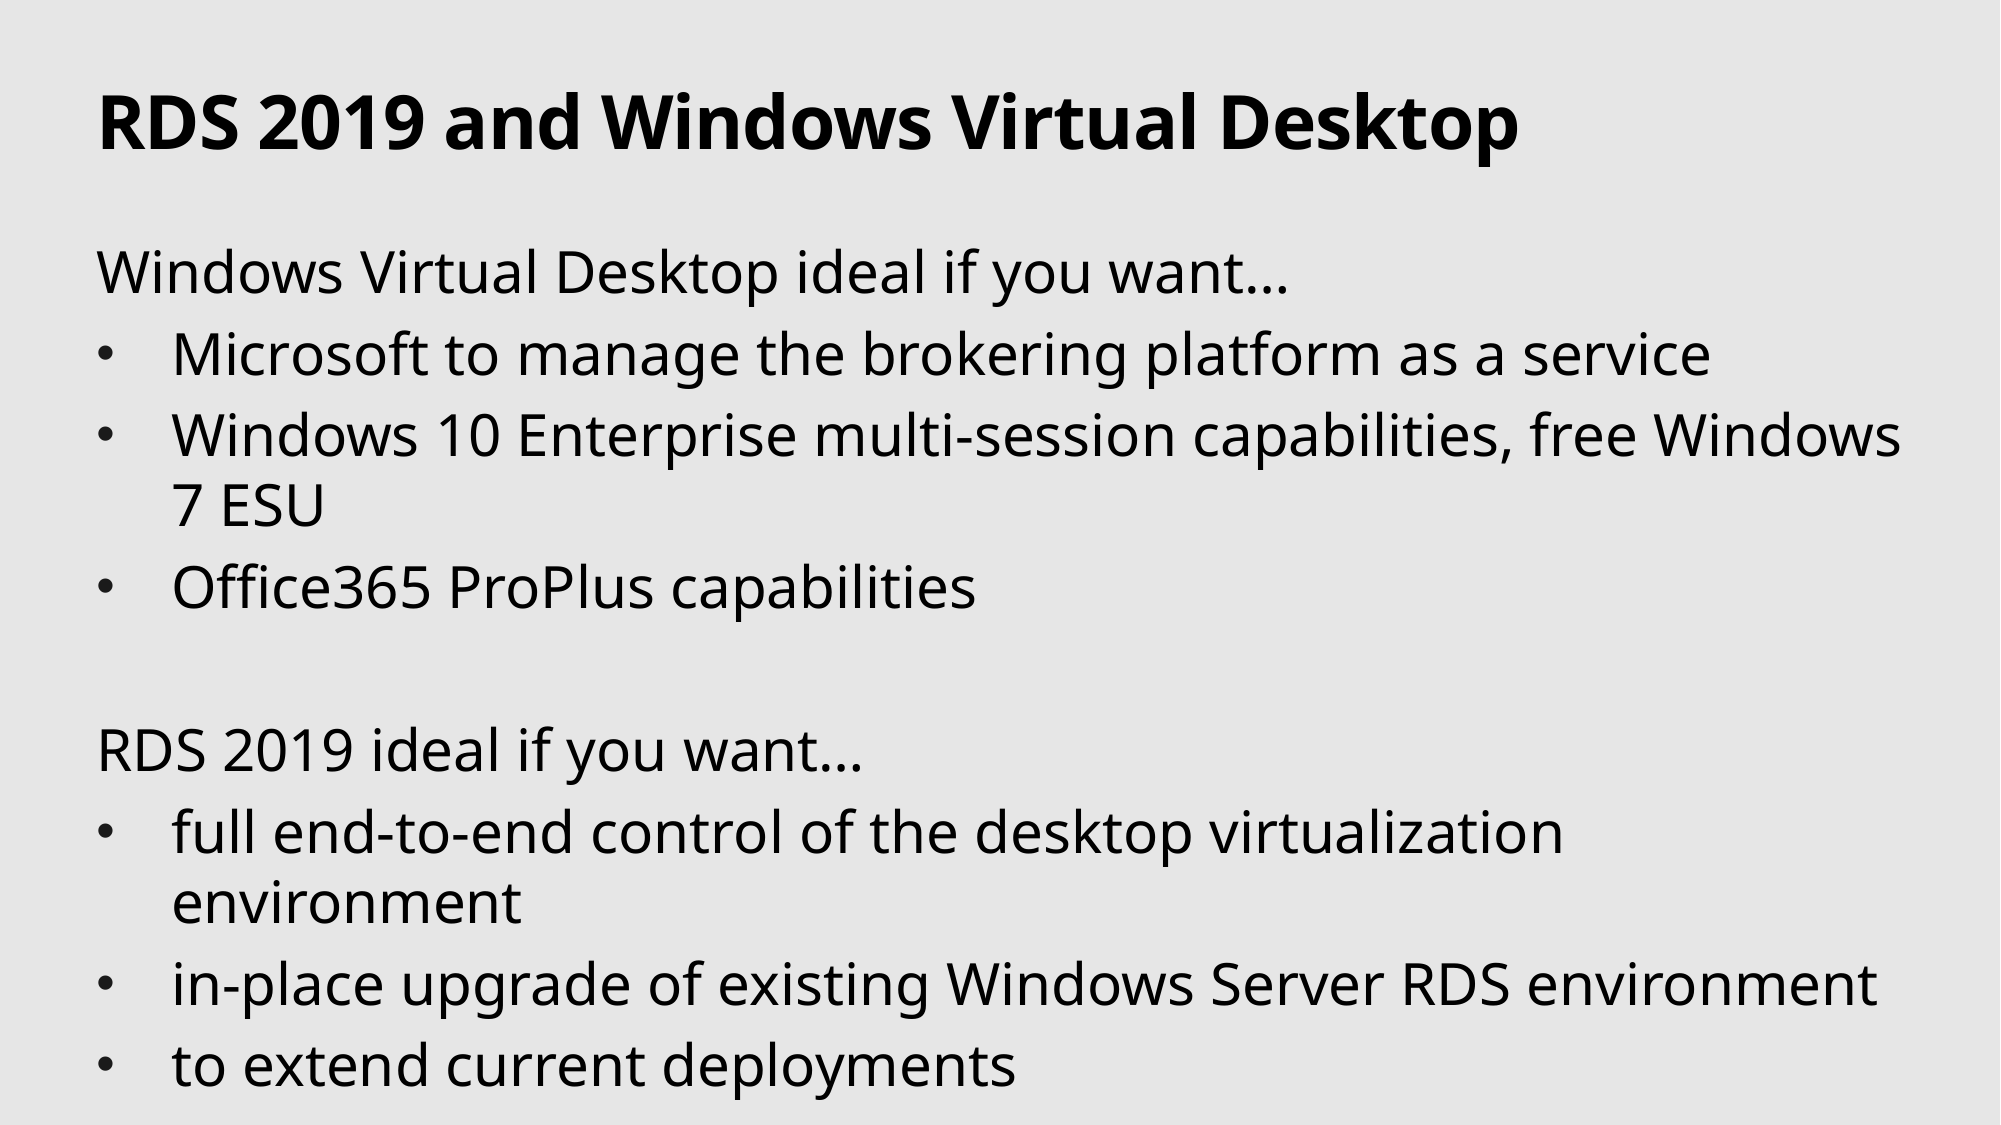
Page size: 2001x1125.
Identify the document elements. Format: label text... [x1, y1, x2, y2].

list Windows Virtual Desktop ideal if you want… Microsoft to manage the brokering platform as a service Windows 10 Enterprise multi-session capabilities, free Windows 7 ESU Office365 ProPlus capabilities RDS 2019 ideal if you want… full end-to-end control of the desktop virtualization environment in-place upgrade of existing Windows Server RDS environment to extend current deployments [96, 235, 1904, 985]
title RDS 2019 and Windows Virtual Desktop [96, 75, 1904, 166]
